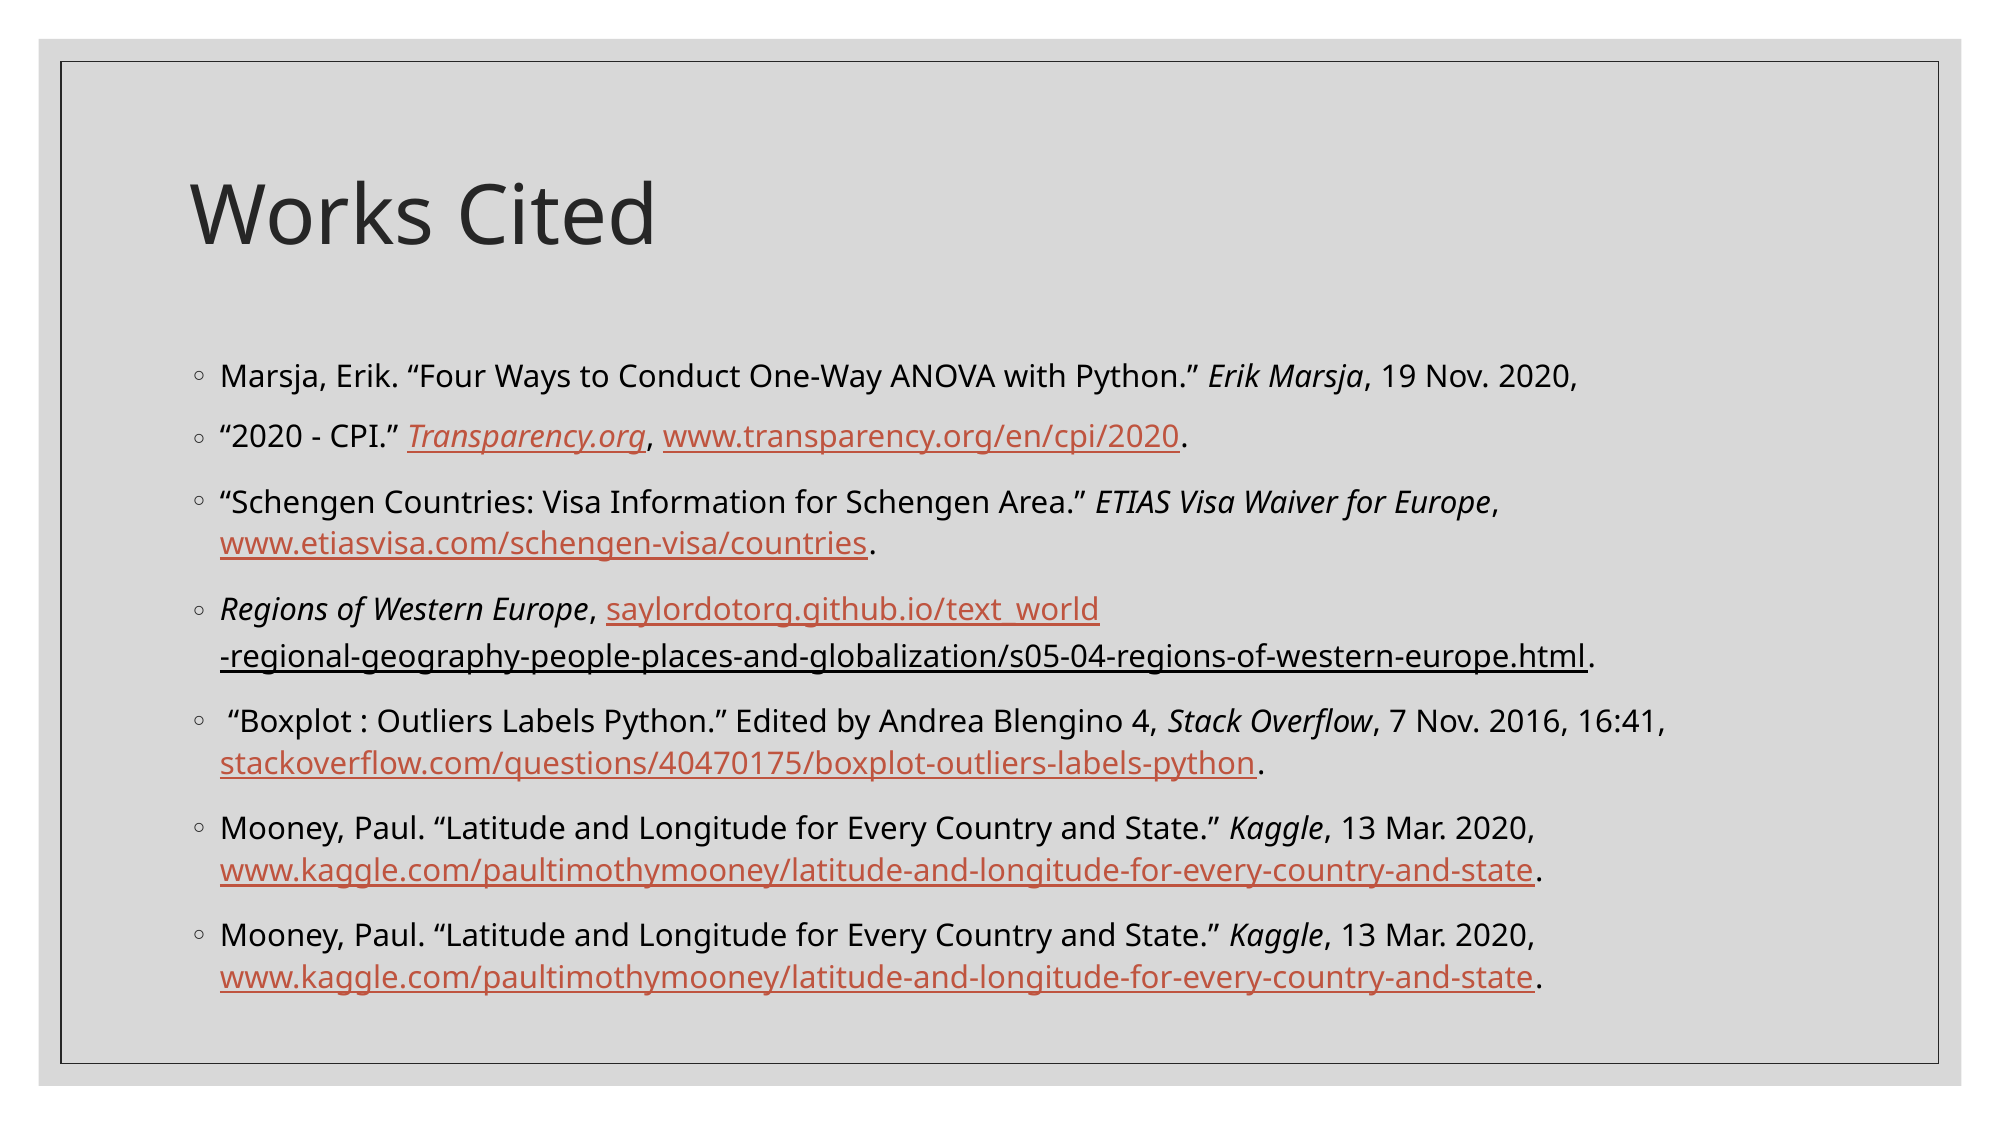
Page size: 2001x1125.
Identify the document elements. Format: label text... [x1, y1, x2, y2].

title Works Cited [174, 105, 1825, 331]
list Marsja, Erik. “Four Ways to Conduct One-Way ANOVA with Python.” Erik Marsja, 19 Nov. 2020, “2020 - CPI.” Transparency.org, www.transparency.org/en/cpi/2020. “Schengen Countries: Visa Information for Schengen Area.” ETIAS Visa Waiver for Europe, www.etiasvisa.com/schengen-visa/countries. Regions of Western Europe, saylordotorg.github.io/text_world-regional-geography-people-places-and-globalization/s05-04-regions-of-western-europe.html. “Boxplot : Outliers Labels Python.” Edited by Andrea Blengino 4, Stack Overflow, 7 Nov. 2016, 16:41, stackoverflow.com/questions/40470175/boxplot-outliers-labels-python. Mooney, Paul. “Latitude and Longitude for Every Country and State.” Kaggle, 13 Mar. 2020, www.kaggle.com/paultimothymooney/latitude-and-longitude-for-every-country-and-state. Mooney, Paul. “Latitude and Longitude for Every Country and State.” Kaggle, 13 Mar. 2020, www.kaggle.com/paultimothymooney/latitude-and-longitude-for-every-country-and-state. [174, 345, 1825, 977]
